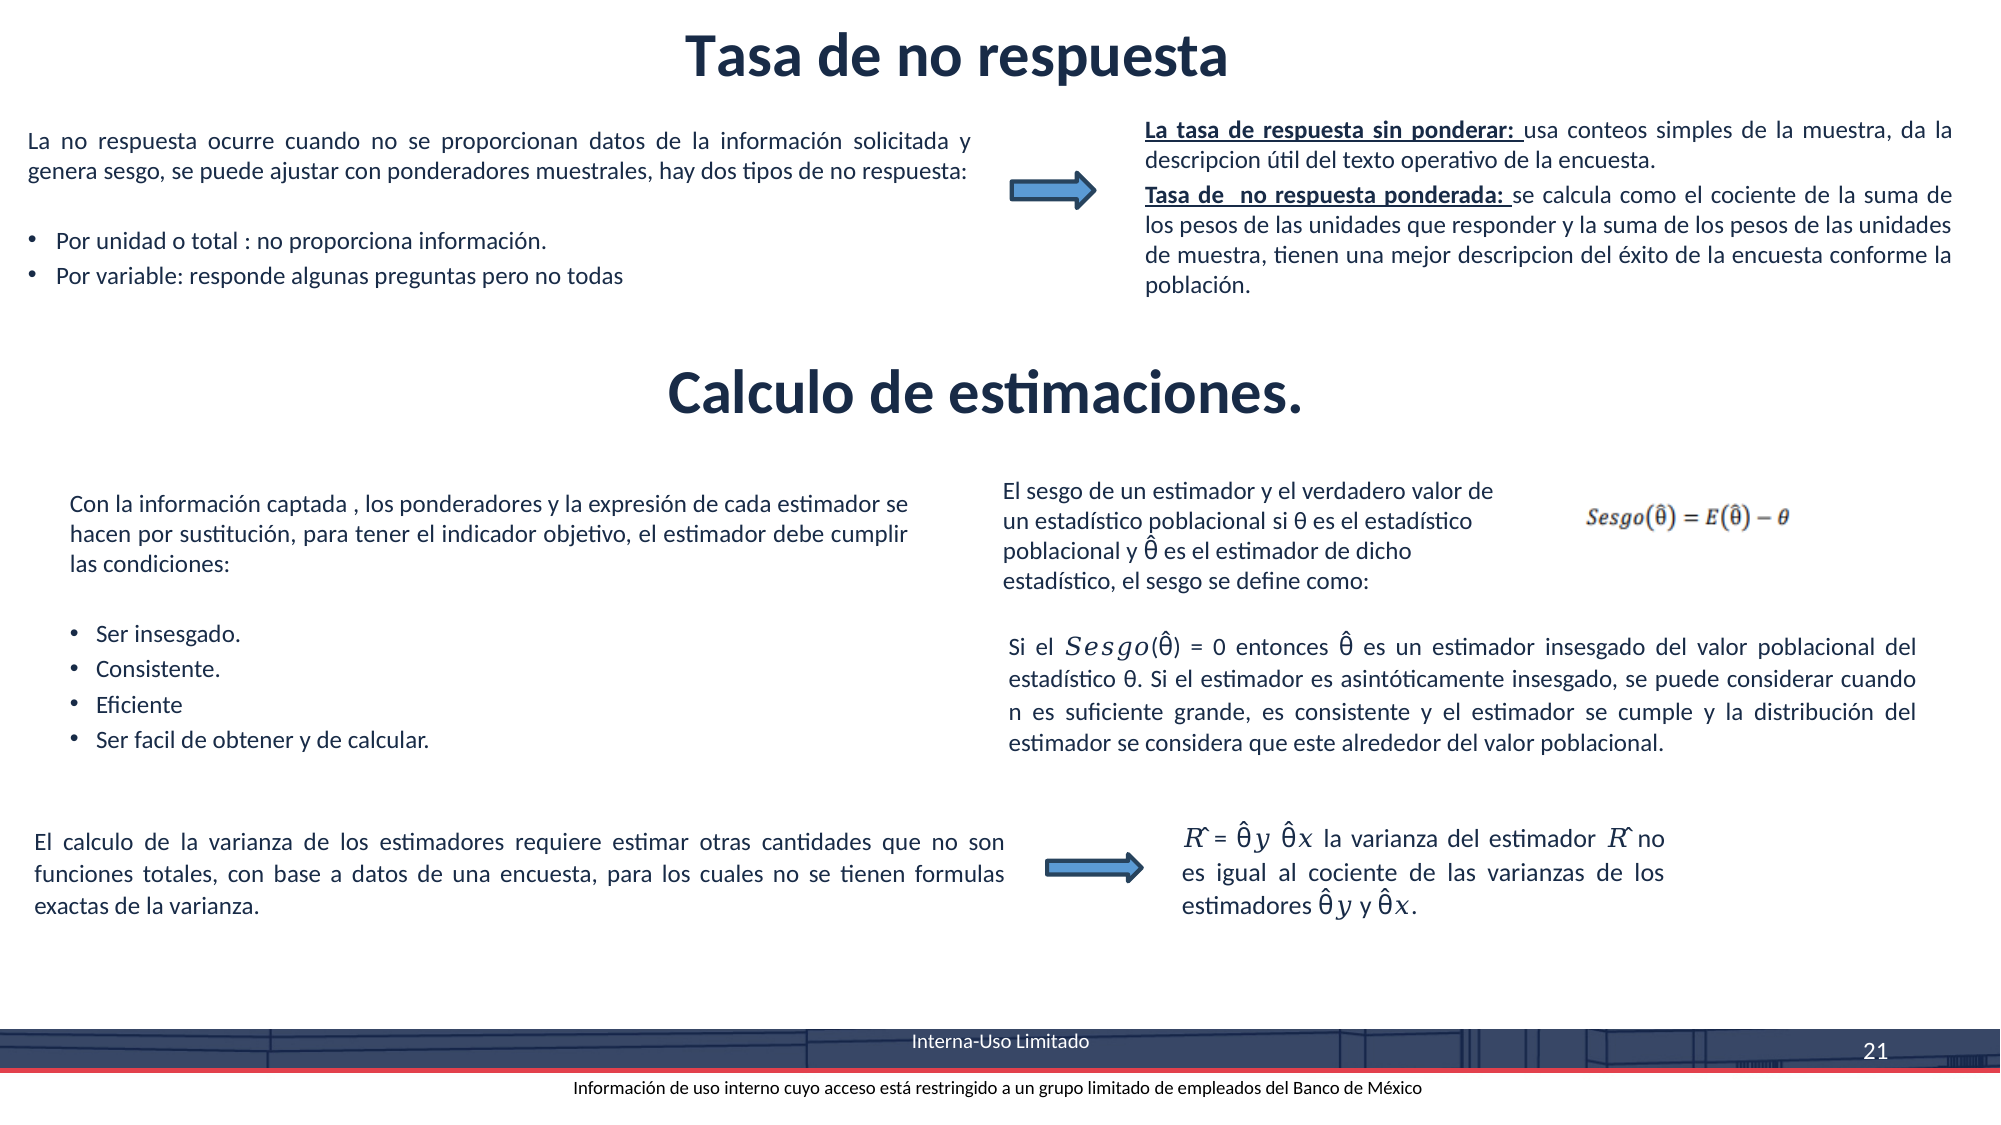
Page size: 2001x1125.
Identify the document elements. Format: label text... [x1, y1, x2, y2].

picture [1566, 491, 1805, 547]
text_box Calculo de estimaciones. [653, 337, 1343, 441]
text_box El sesgo de un estimador y el verdadero valor de un estadístico poblacional si θ es el estadístico poblacional y θ̂ es el estimador de dicho estadístico, el sesgo se define como: [988, 467, 1532, 647]
text_box [1009, 170, 1097, 210]
text_box La tasa de respuesta sin ponderar: usa conteos simples de la muestra, da la descripcion útil del texto operativo de la encuesta. Tasa de no respuesta ponderada: se calcula como el cociente de la suma de los pesos de las unidades que responder y la suma de los pesos de las unidades de muestra, tienen una mejor descripcion del éxito de la encuesta conforme la población. [1129, 106, 1969, 328]
text_box Tasa de no respuesta [670, 0, 1317, 104]
text_box Si el 𝑆𝑒𝑠𝑔𝑜(θ̂) = 0 entonces θ̂ es un estimador insesgado del valor poblacional del estadístico θ. Si el estimador es asintóticamente insesgado, se puede considerar cuando n es suficiente grande, es consistente y el estimador se cumple y la distribución del estimador se considera que este alrededor del valor poblacional. [993, 621, 1934, 765]
text_box [1045, 852, 1144, 884]
picture [0, 1073, 2000, 1116]
picture [0, 1029, 2000, 1068]
text_box Con la información captada , los ponderadores y la expresión de cada estimador se hacen por sustitución, para tener el indicador objetivo, el estimador debe cumplir las condiciones: Ser insesgado. Consistente. Eficiente Ser facil de obtener y de calcular. [54, 479, 926, 764]
text_box El calculo de la varianza de los estimadores requiere estimar otras cantidades que no son funciones totales, con base a datos de una encuesta, para los cuales no se tienen formulas exactas de la varianza. [19, 816, 1022, 928]
text_box 𝑅̂ = θ̂𝑦 θ̂𝑥 la varianza del estimador 𝑅̂ no es igual al cociente de las varianzas de los estimadores θ̂𝑦 y θ̂𝑥. [1167, 812, 1680, 928]
footer Interna-Uso Limitado Información de uso interno cuyo acceso está restringido a un grupo limitado de empleados del Banco de México [0, 1031, 1998, 1091]
text_box La no respuesta ocurre cuando no se proporcionan datos de la información solicitada y genera sesgo, se puede ajustar con ponderadores muestrales, hay dos tipos de no respuesta: Por unidad o total : no proporciona información. Por variable: responde algunas preguntas pero no todas [12, 116, 989, 338]
